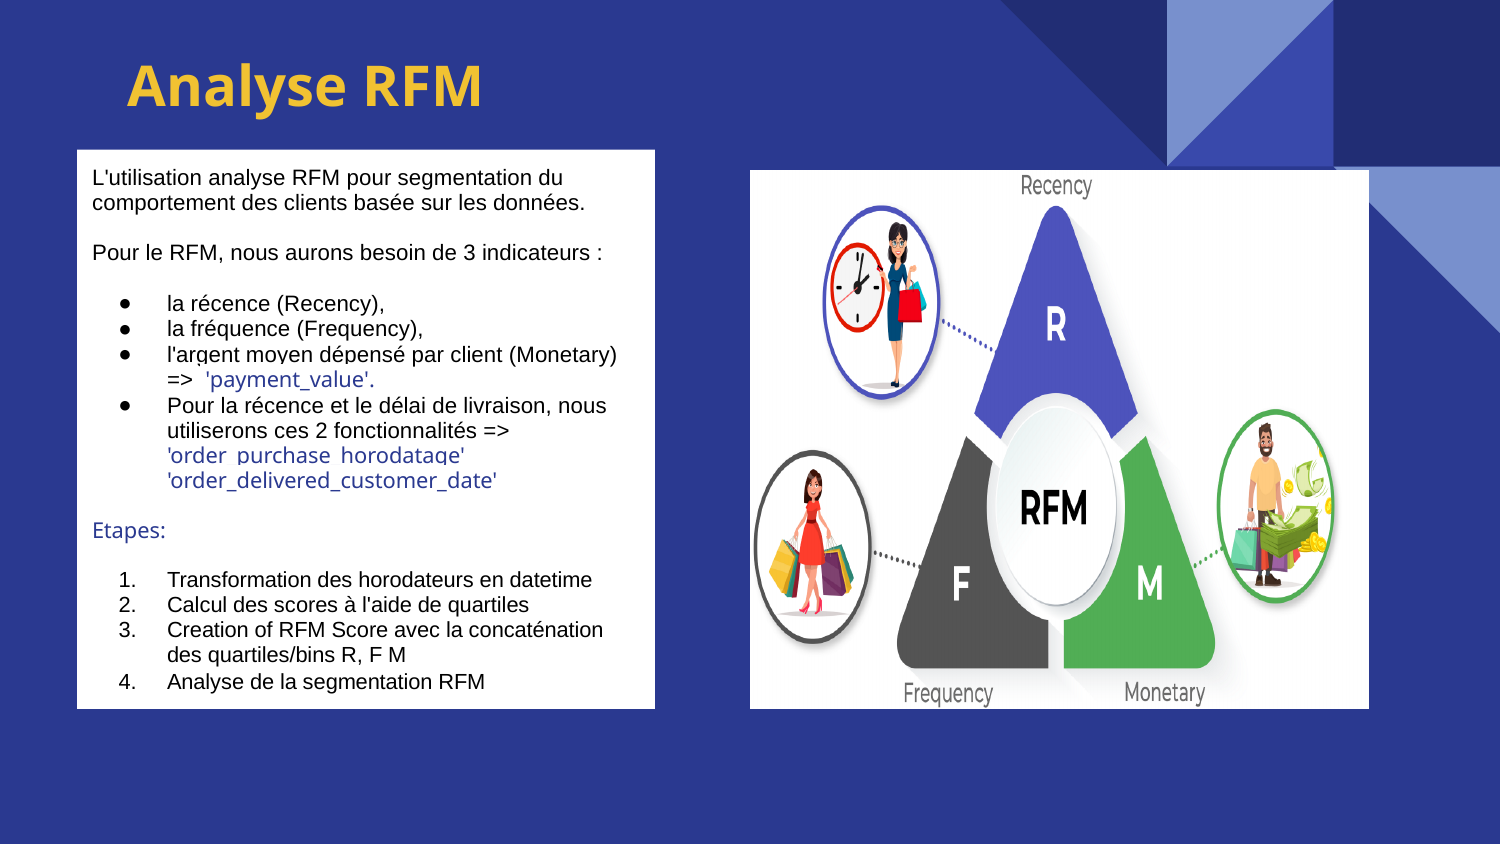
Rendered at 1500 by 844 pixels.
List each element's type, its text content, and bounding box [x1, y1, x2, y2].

text_box L'utilisation analyse RFM pour segmentation du comportement des clients basée sur les données. Pour le RFM, nous aurons besoin de 3 indicateurs : la récence (Recency), la fréquence (Frequency), l'argent moyen dépensé par client (Monetary) => 'payment_value'. Pour la récence et le délai de livraison, nous utiliserons ces 2 fonctionnalités => 'order_purchase_horodatage' 'order_delivered_customer_date' Etapes: Transformation des horodateurs en datetime Calcul des scores à l'aide de quartiles Creation of RFM Score avec la concaténation des quartiles/bins R, F M Analyse de la segmentation RFM [77, 149, 655, 709]
title Analyse RFM [98, 15, 1447, 154]
picture [749, 170, 1369, 709]
